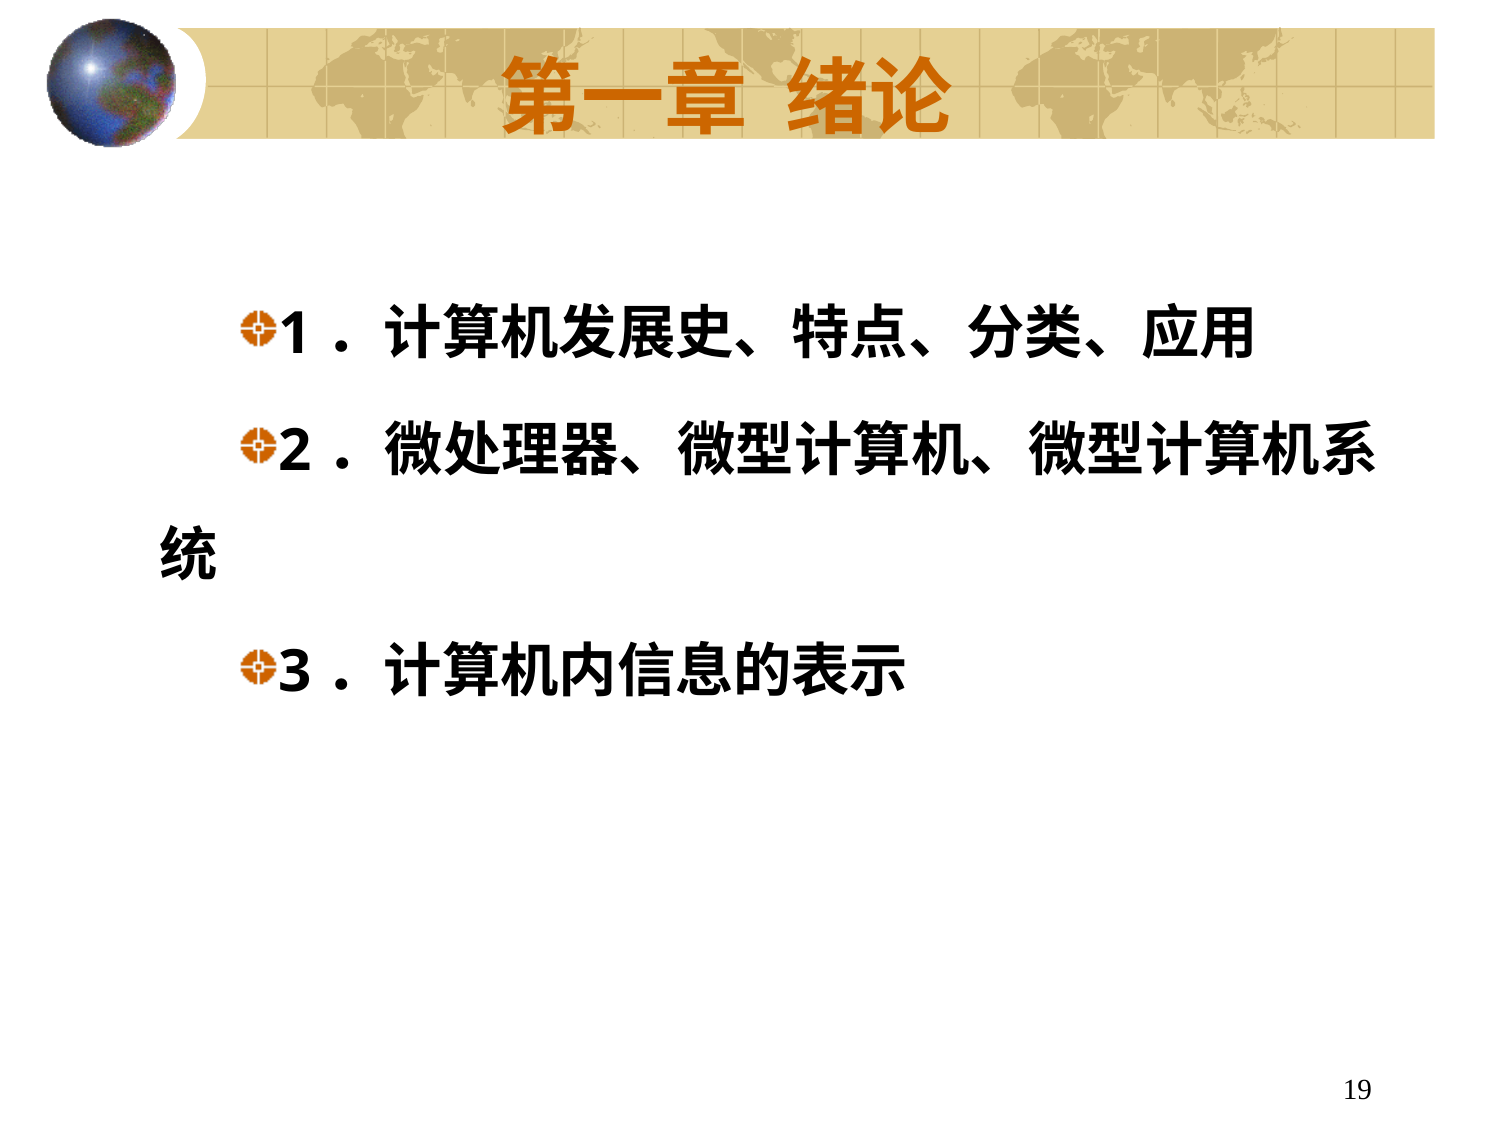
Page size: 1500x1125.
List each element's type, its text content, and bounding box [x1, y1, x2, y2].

picture [237, 309, 279, 351]
text_box 第一章 绪论 [212, 18, 1239, 170]
slide_number 19 [1074, 1037, 1388, 1113]
picture [237, 648, 279, 689]
picture [237, 426, 279, 468]
picture [42, 14, 190, 151]
subtitle 1．计算机发展史、特点、分类、应用 2．微处理器、微型计算机、微型计算机系统 3．计算机内信息的表示 [88, 252, 1395, 848]
